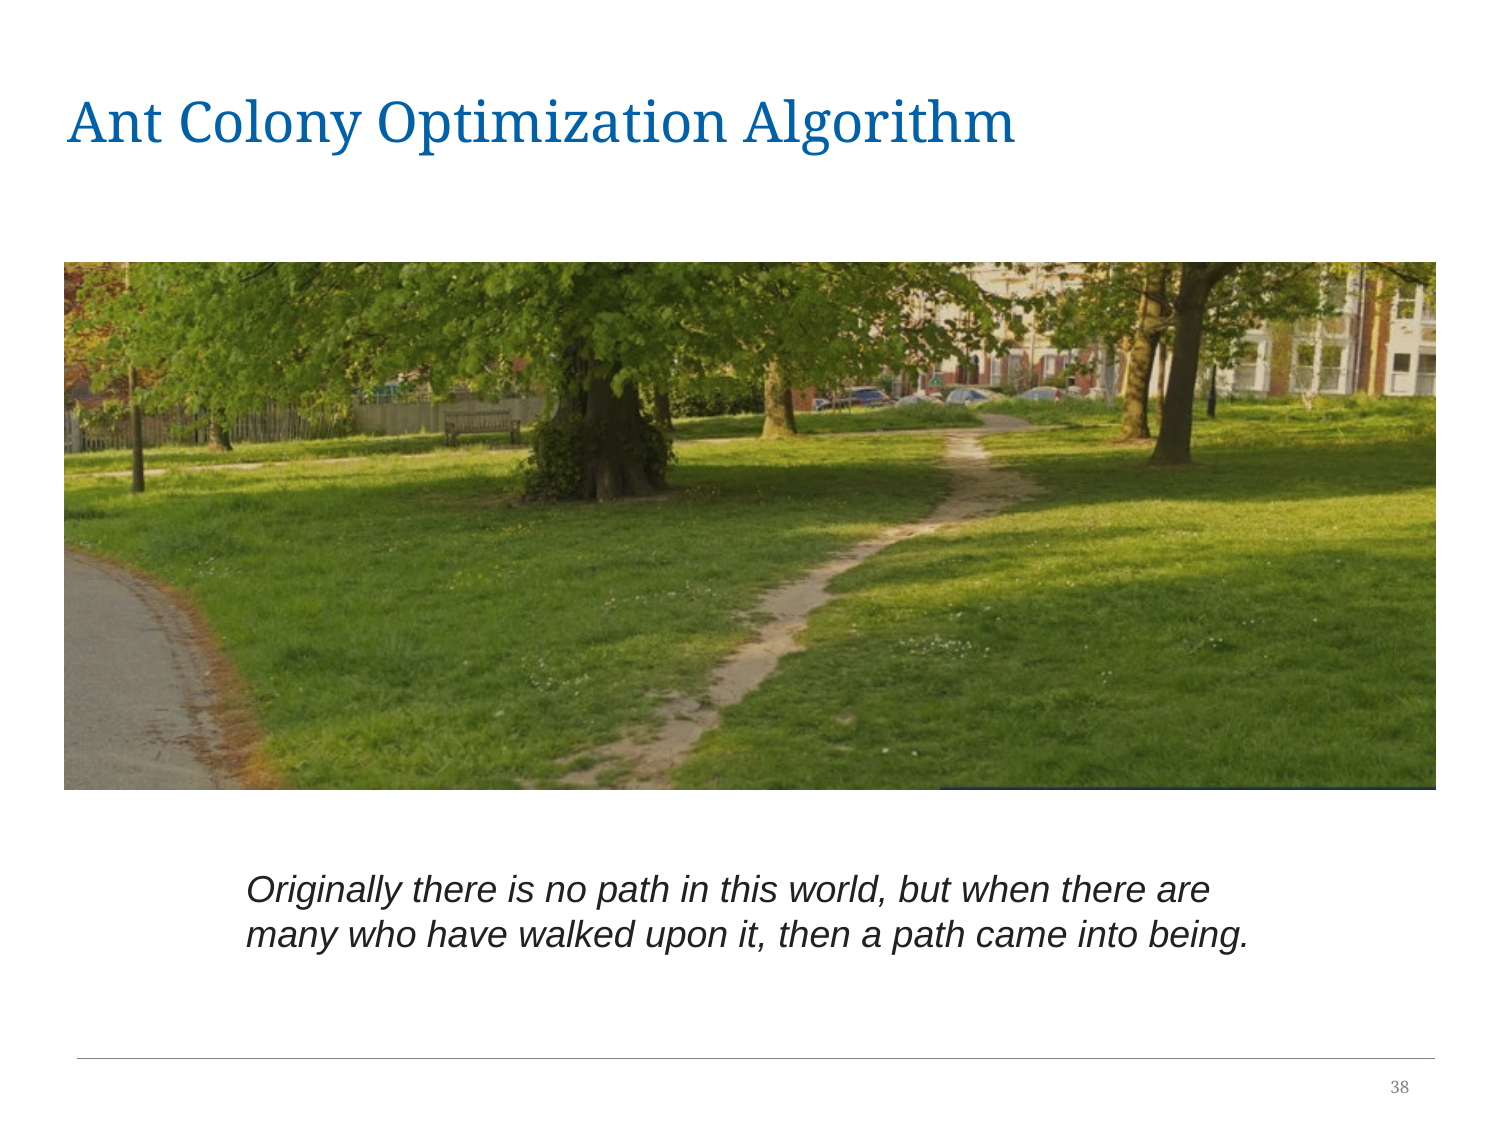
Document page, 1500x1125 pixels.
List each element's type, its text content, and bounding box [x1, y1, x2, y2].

slide_number 38 [1175, 1057, 1425, 1118]
title Ant Colony Optimization Algorithm [52, 50, 1403, 190]
picture [64, 262, 1436, 791]
text_box Originally there is no path in this world, but when there are many who have walked upon it, then a path came into being. [231, 857, 1328, 963]
